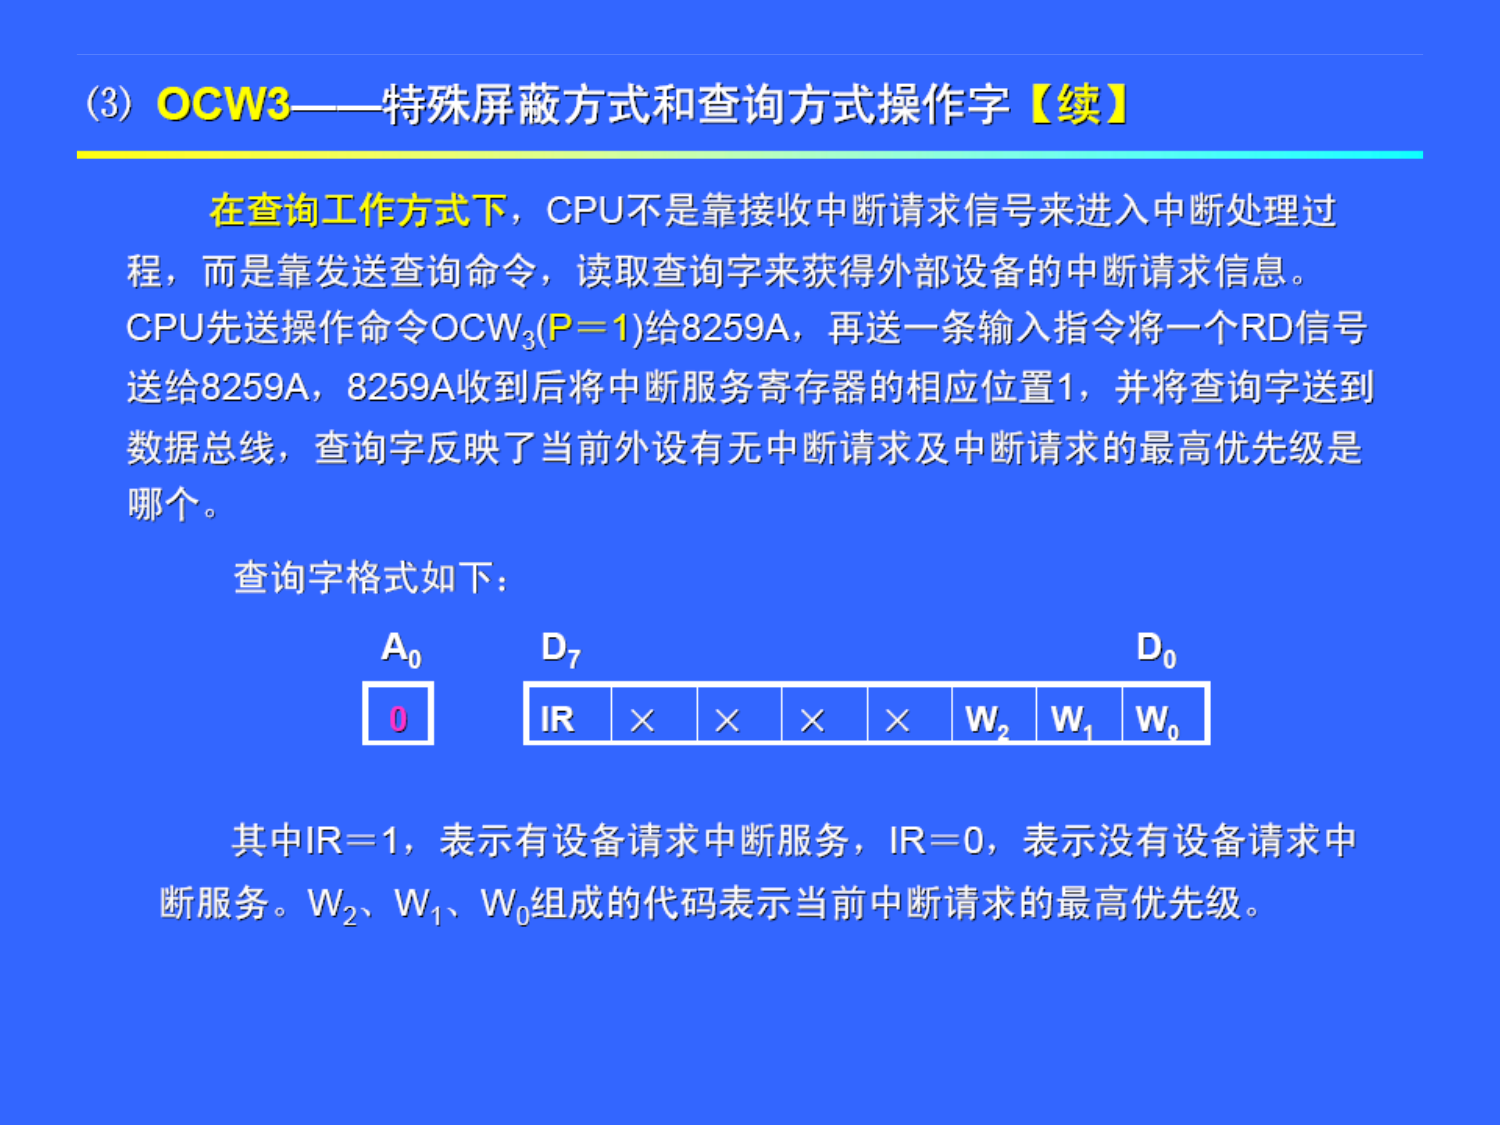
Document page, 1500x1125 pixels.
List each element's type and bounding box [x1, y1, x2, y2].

picture [76, 54, 1424, 1000]
